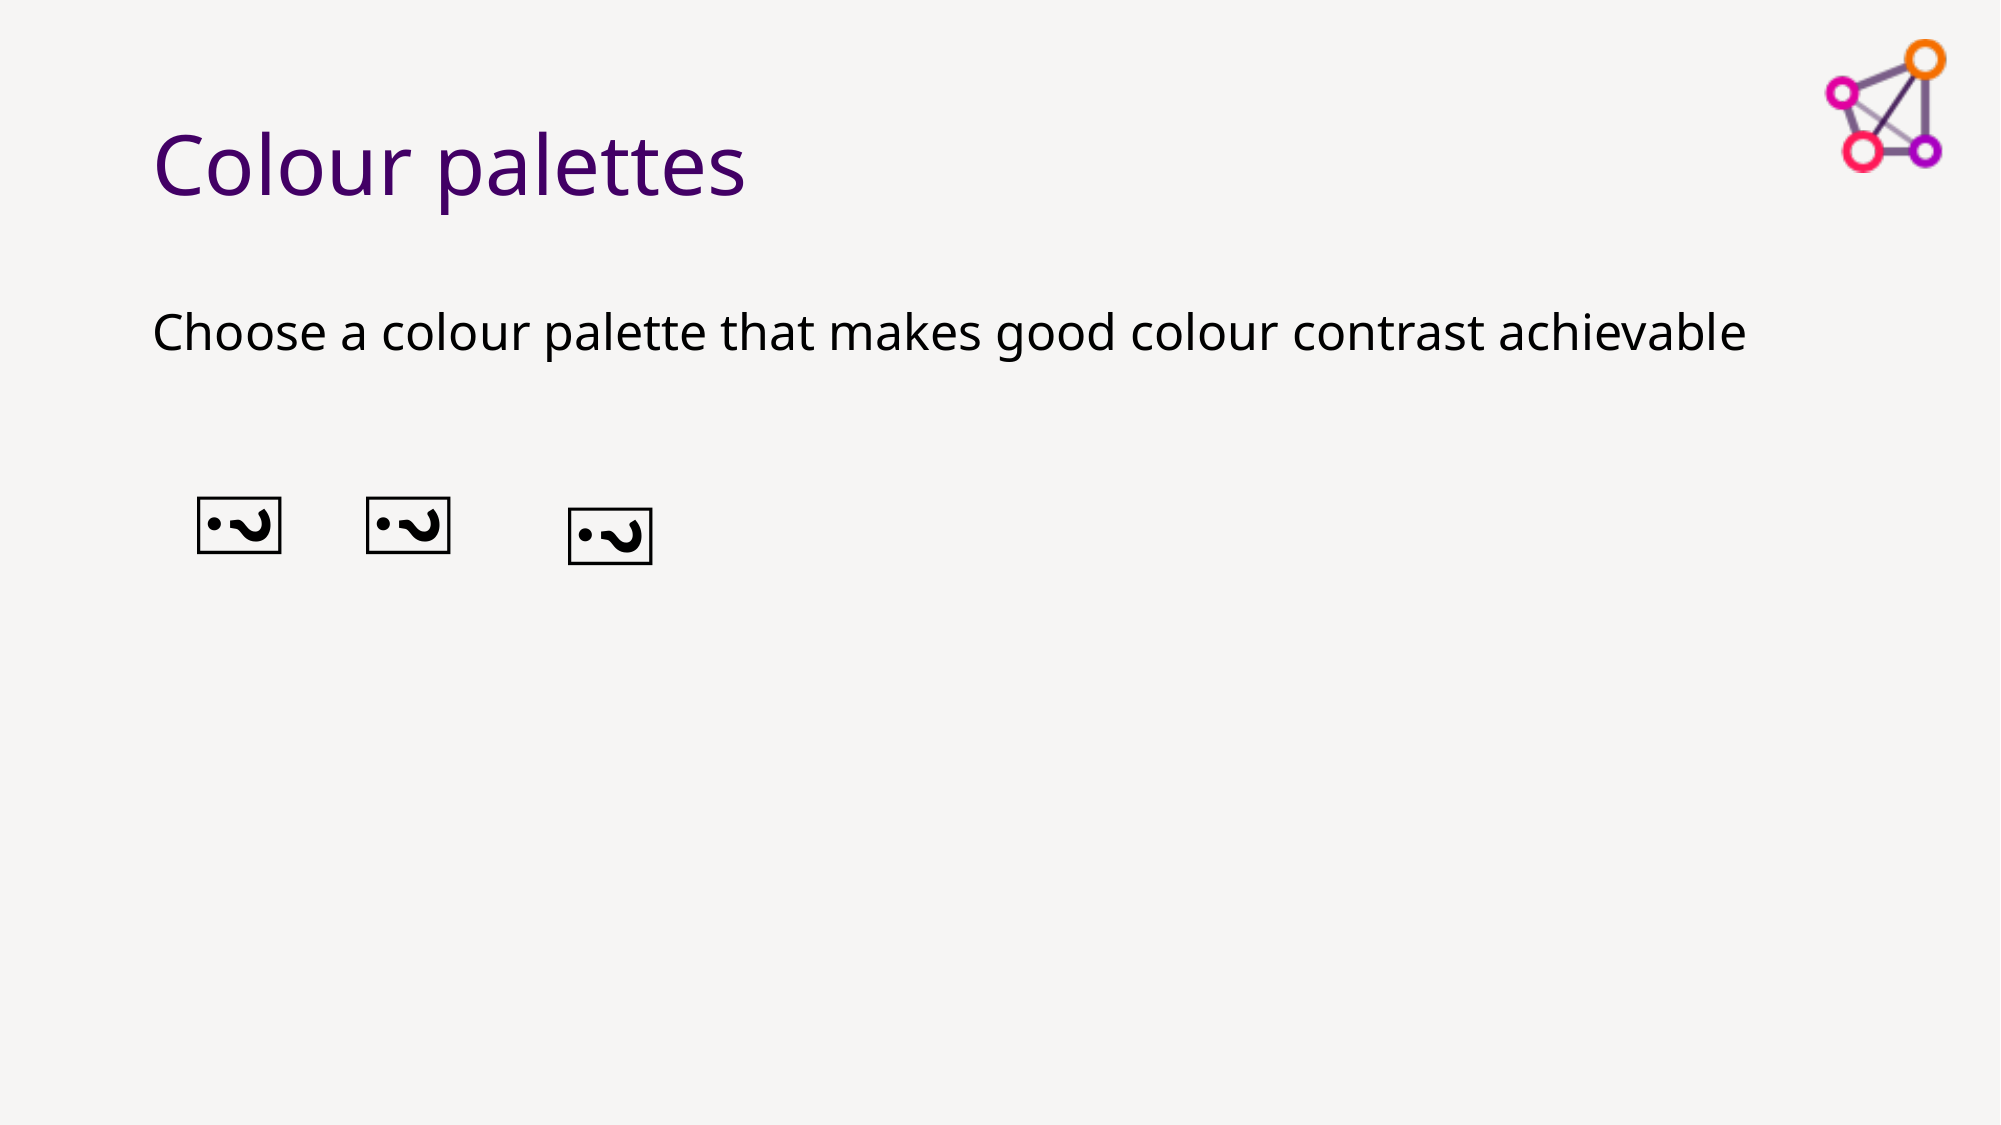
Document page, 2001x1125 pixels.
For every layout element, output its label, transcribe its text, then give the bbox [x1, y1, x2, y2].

text_box 👣 [334, 479, 500, 646]
list Choose a colour palette that makes good colour contrast achievable [137, 299, 1863, 1014]
text_box 👣 [536, 490, 701, 657]
picture [1821, 39, 1955, 173]
text_box 👣 [164, 479, 330, 646]
title Colour palettes [137, 59, 1863, 278]
